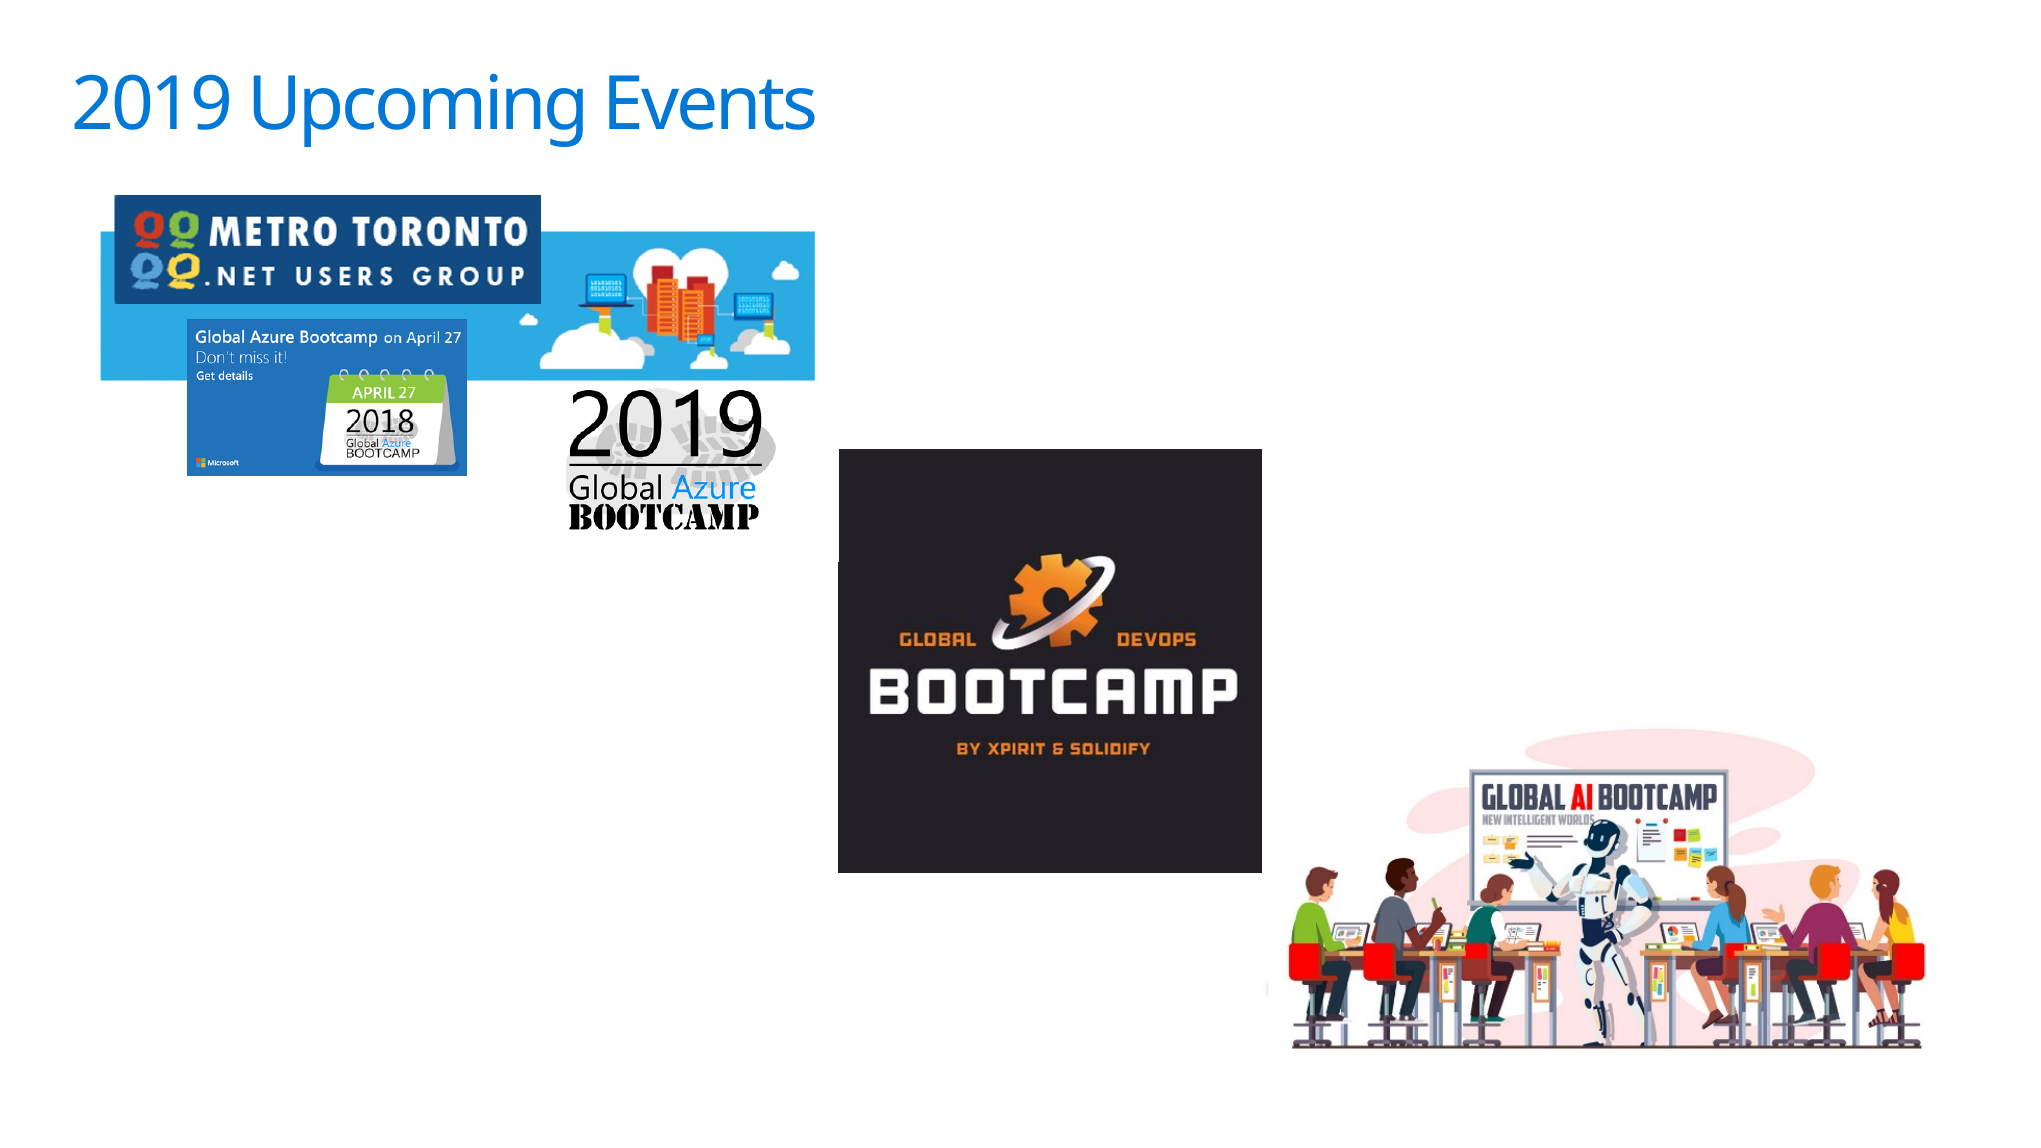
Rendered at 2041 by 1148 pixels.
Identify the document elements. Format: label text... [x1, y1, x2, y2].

title 2019 Upcoming Events [71, 37, 1969, 162]
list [71, 176, 839, 563]
picture [837, 449, 1969, 1085]
